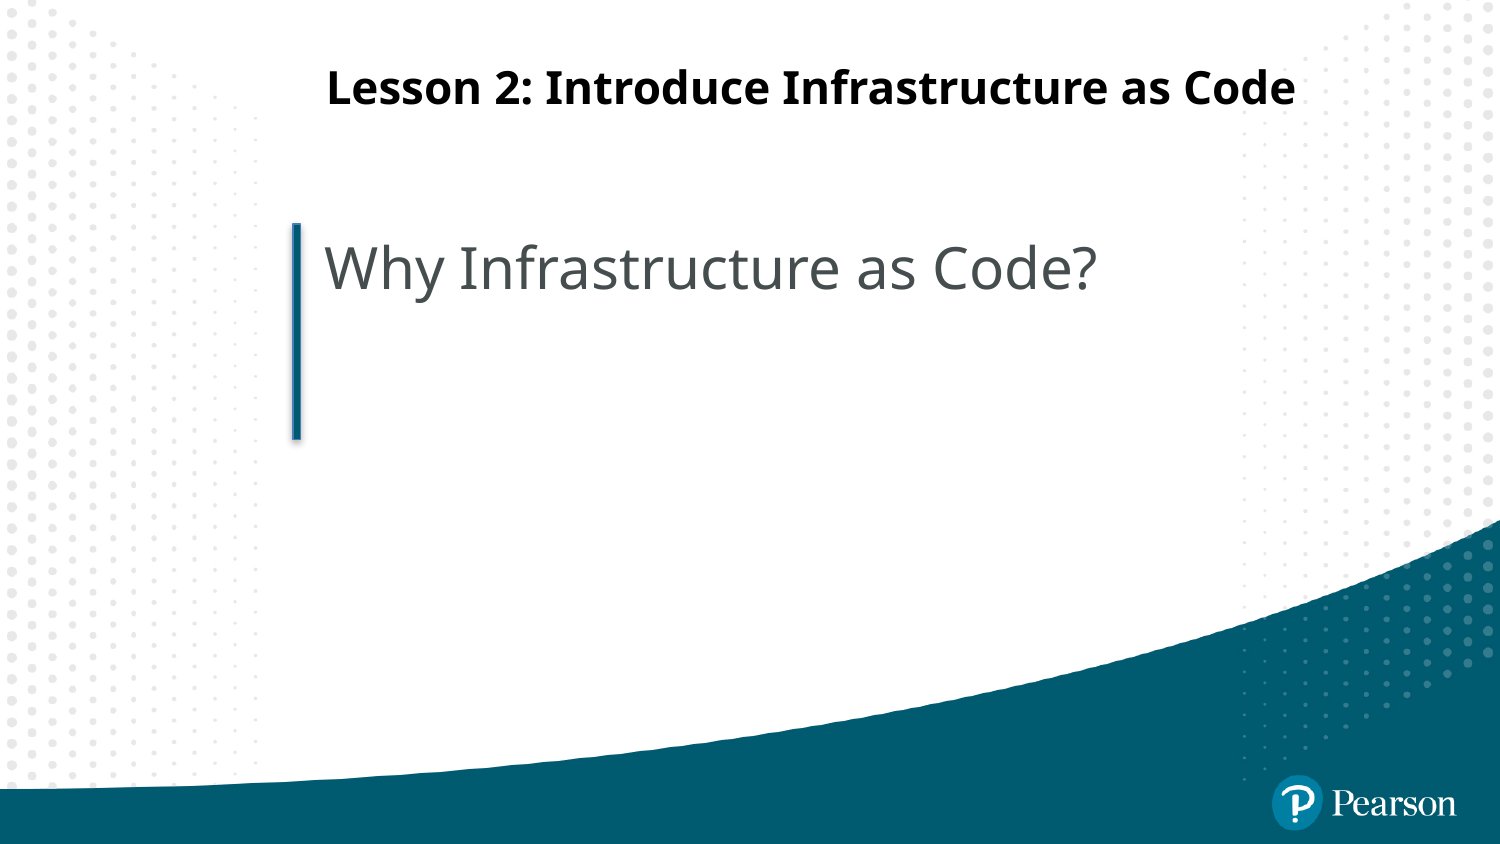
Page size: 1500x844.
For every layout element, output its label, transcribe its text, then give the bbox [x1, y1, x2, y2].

picture [1444, 606, 1451, 613]
picture [1440, 798, 1444, 815]
picture [1444, 649, 1451, 656]
title Lesson 2: Introduce Infrastructure as Code [310, 51, 1334, 155]
picture [1484, 562, 1492, 570]
picture [1381, 798, 1385, 815]
picture [1464, 660, 1471, 667]
picture [1347, 791, 1353, 804]
picture [1444, 670, 1451, 677]
picture [1484, 584, 1492, 592]
picture [1444, 628, 1451, 634]
picture [1464, 595, 1471, 603]
picture [1354, 800, 1361, 815]
picture [1484, 605, 1492, 613]
picture [1405, 799, 1416, 812]
picture [1432, 799, 1436, 813]
picture [1464, 638, 1471, 646]
picture [1484, 648, 1492, 657]
subtitle Why Infrastructure as Code? [300, 224, 1324, 440]
picture [1444, 584, 1451, 591]
picture [1444, 563, 1451, 570]
picture [1464, 616, 1471, 624]
picture [1464, 552, 1472, 559]
picture [1484, 627, 1492, 635]
picture [1465, 573, 1471, 581]
picture [1283, 786, 1314, 815]
picture [0, 0, 1500, 788]
picture [1447, 798, 1454, 815]
picture [1336, 791, 1340, 815]
picture [1484, 541, 1492, 549]
picture [1419, 800, 1424, 814]
